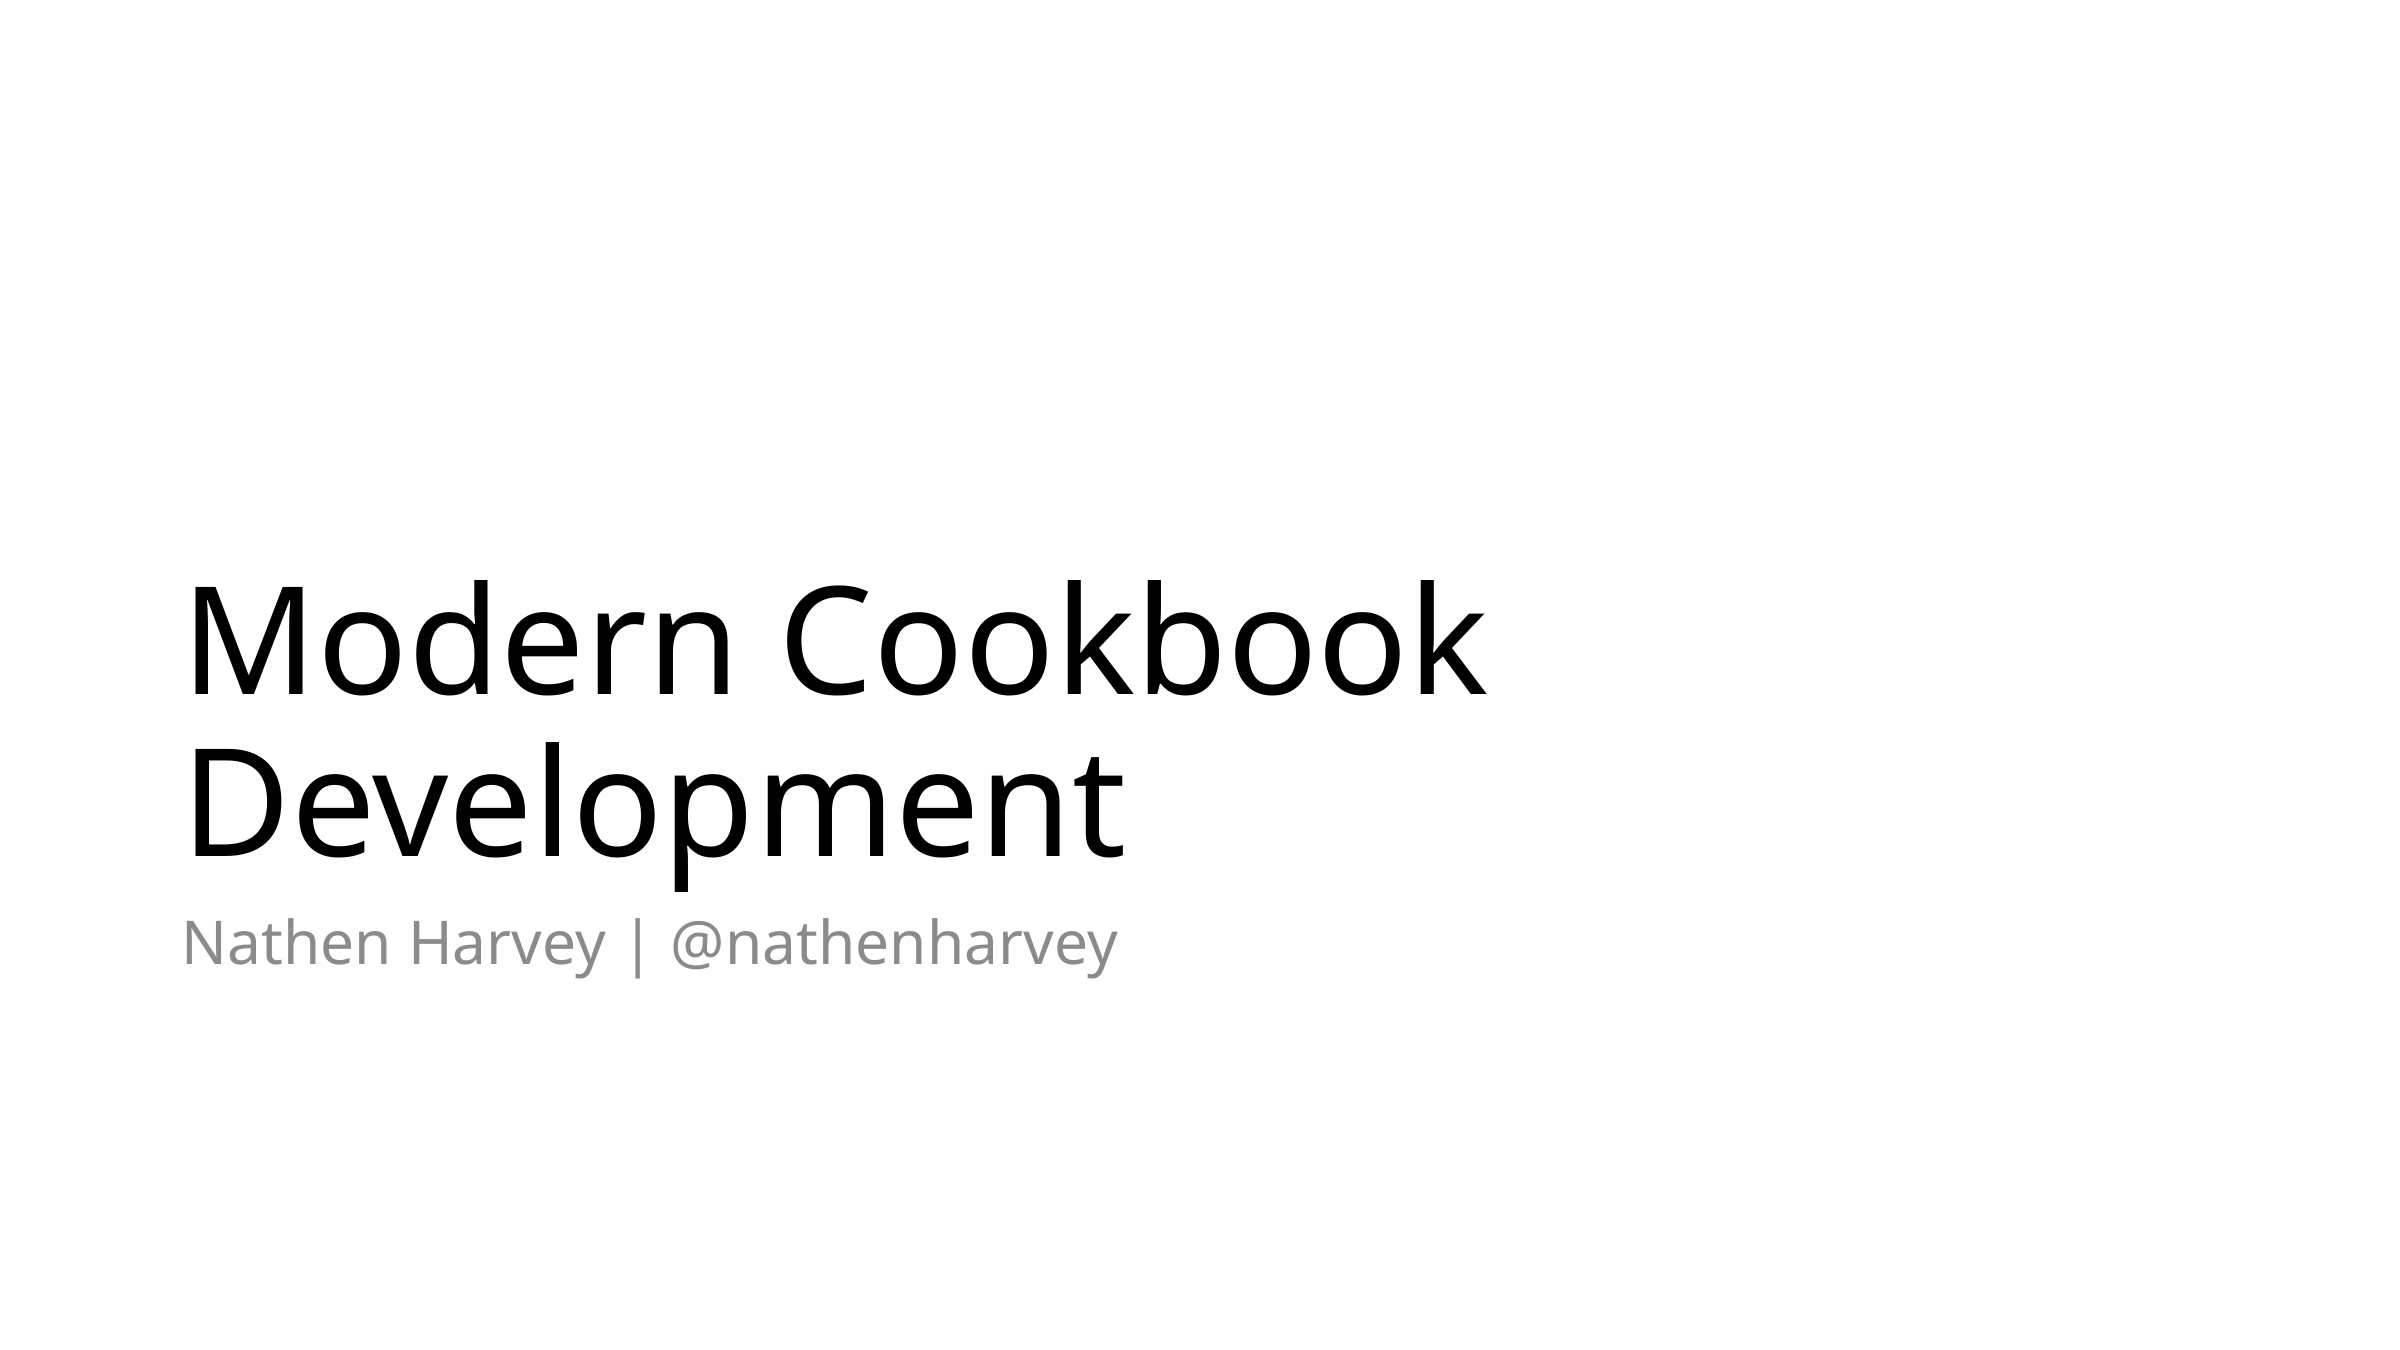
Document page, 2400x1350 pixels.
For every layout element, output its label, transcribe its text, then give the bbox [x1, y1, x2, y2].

title Modern Cookbook Development [163, 336, 2234, 899]
list Nathen Harvey | @nathenharvey [163, 903, 2234, 1199]
